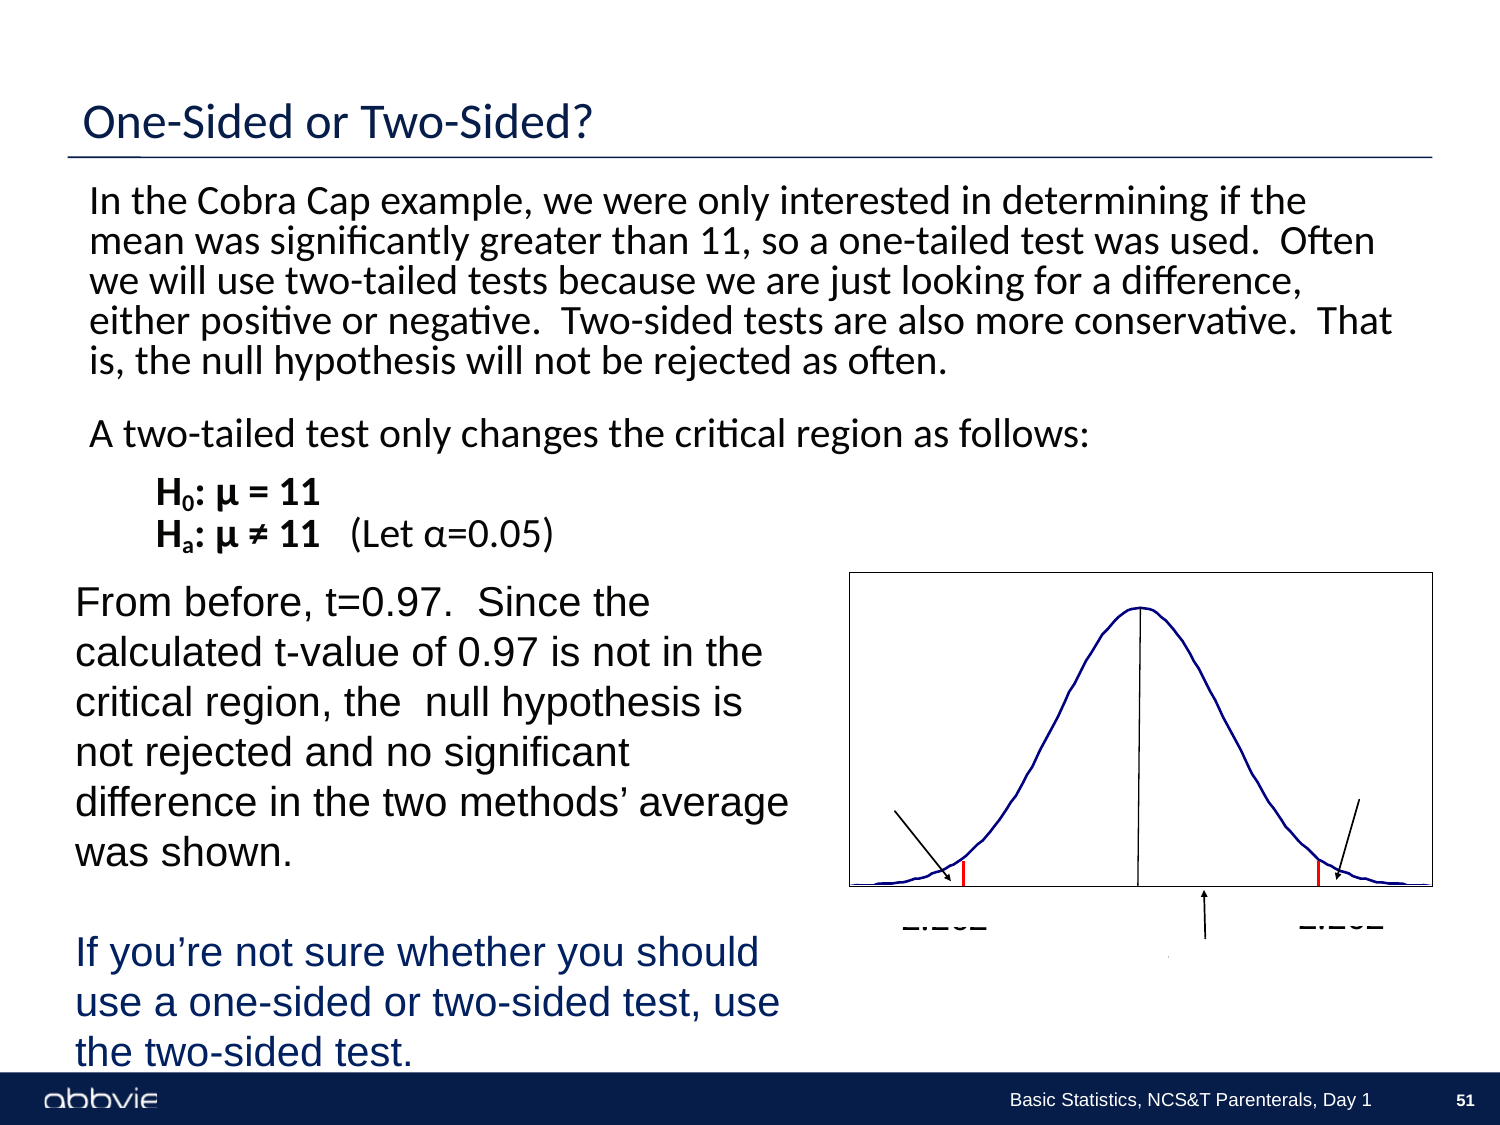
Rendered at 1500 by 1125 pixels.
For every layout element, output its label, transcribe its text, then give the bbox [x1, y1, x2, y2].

text_box From before, t=0.97. Since the calculated t-value of 0.97 is not in the critical region, the null hypothesis is not rejected and no significant difference in the two methods’ average was shown. If you’re not sure whether you should use a one-sided or two-sided test, use the two-sided test. [74, 574, 813, 1076]
list In the Cobra Cap example, we were only interested in determining if the mean was significantly greater than 11, so a one-tailed test was used. Often we will use two-tailed tests because we are just looking for a difference, either positive or negative. Two-sided tests are also more conservative. That is, the null hypothesis will not be rejected as often. A two-tailed test only changes the critical region as follows: H0: µ = 11 Ha: µ ≠ 11 (Let α=0.05) [74, 174, 1425, 550]
title One-Sided or Two-Sided? [67, 37, 1433, 158]
picture [824, 531, 1441, 1010]
slide_number 51 [1391, 1087, 1475, 1112]
footer Basic Statistics, NCS&T Parenterals, Day 1 [487, 1083, 1387, 1114]
